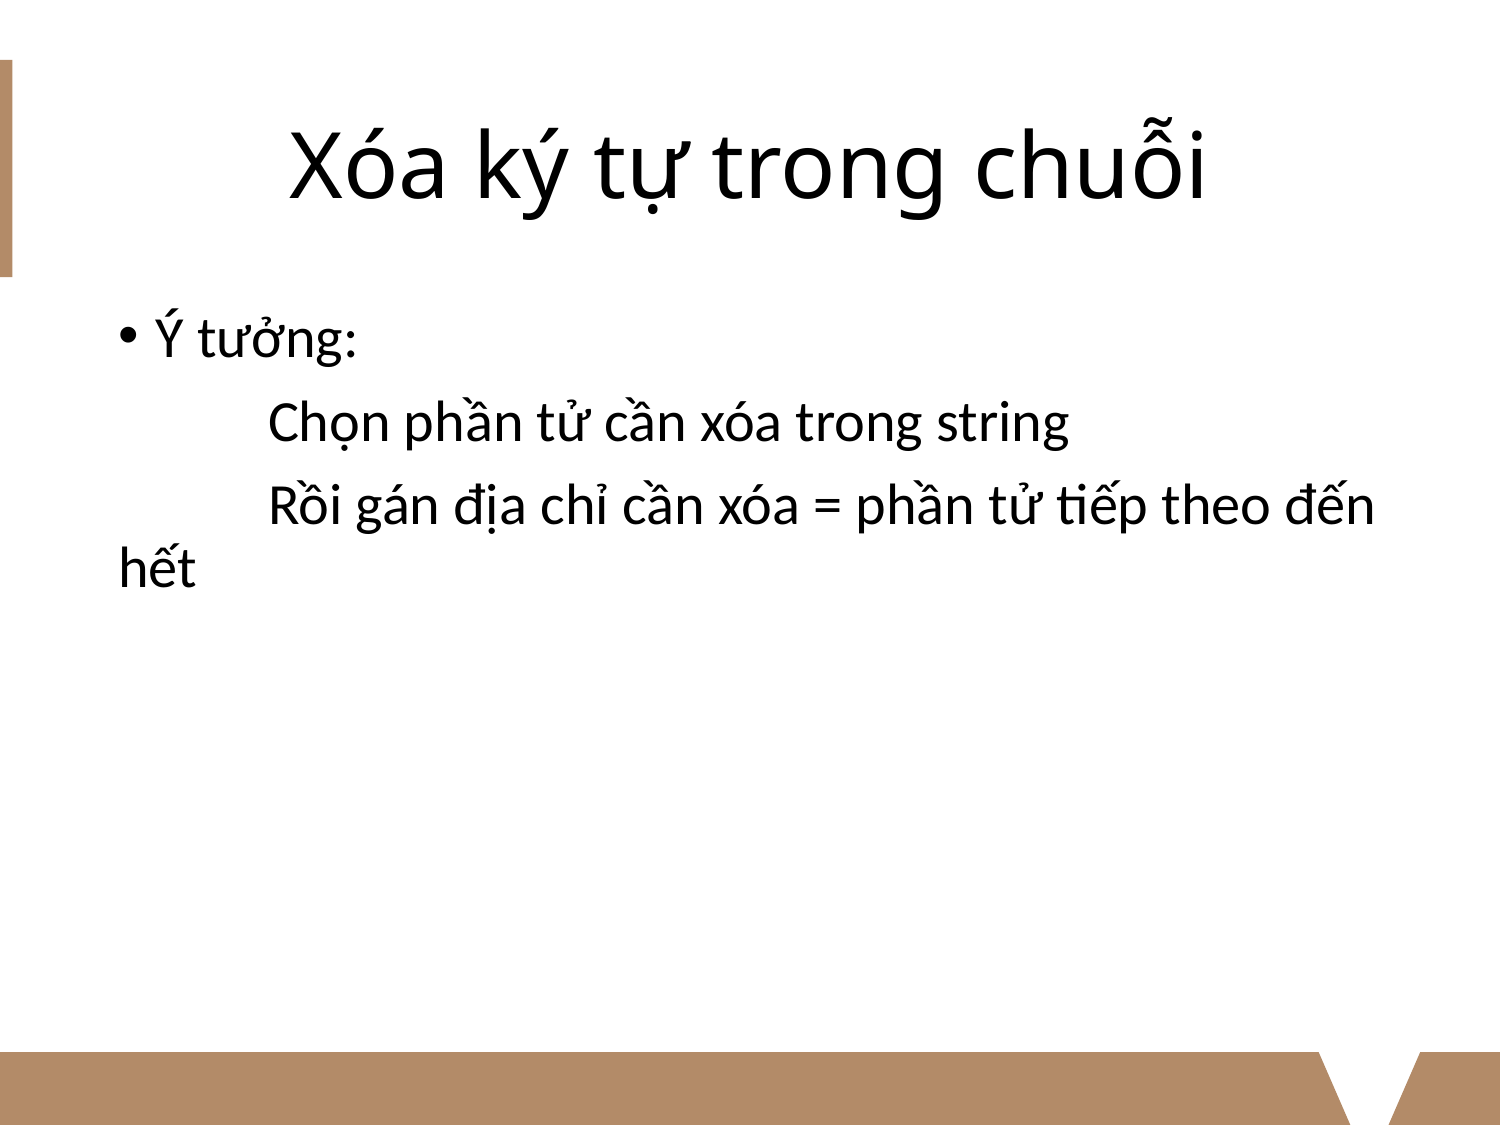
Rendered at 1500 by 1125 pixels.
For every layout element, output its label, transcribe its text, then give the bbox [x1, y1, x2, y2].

list Ý tưởng: Chọn phần tử cần xóa trong string Rồi gán địa chỉ cần xóa = phần tử tiếp theo đến hết [103, 299, 1397, 1014]
title Xóa ký tự trong chuỗi [103, 59, 1397, 278]
